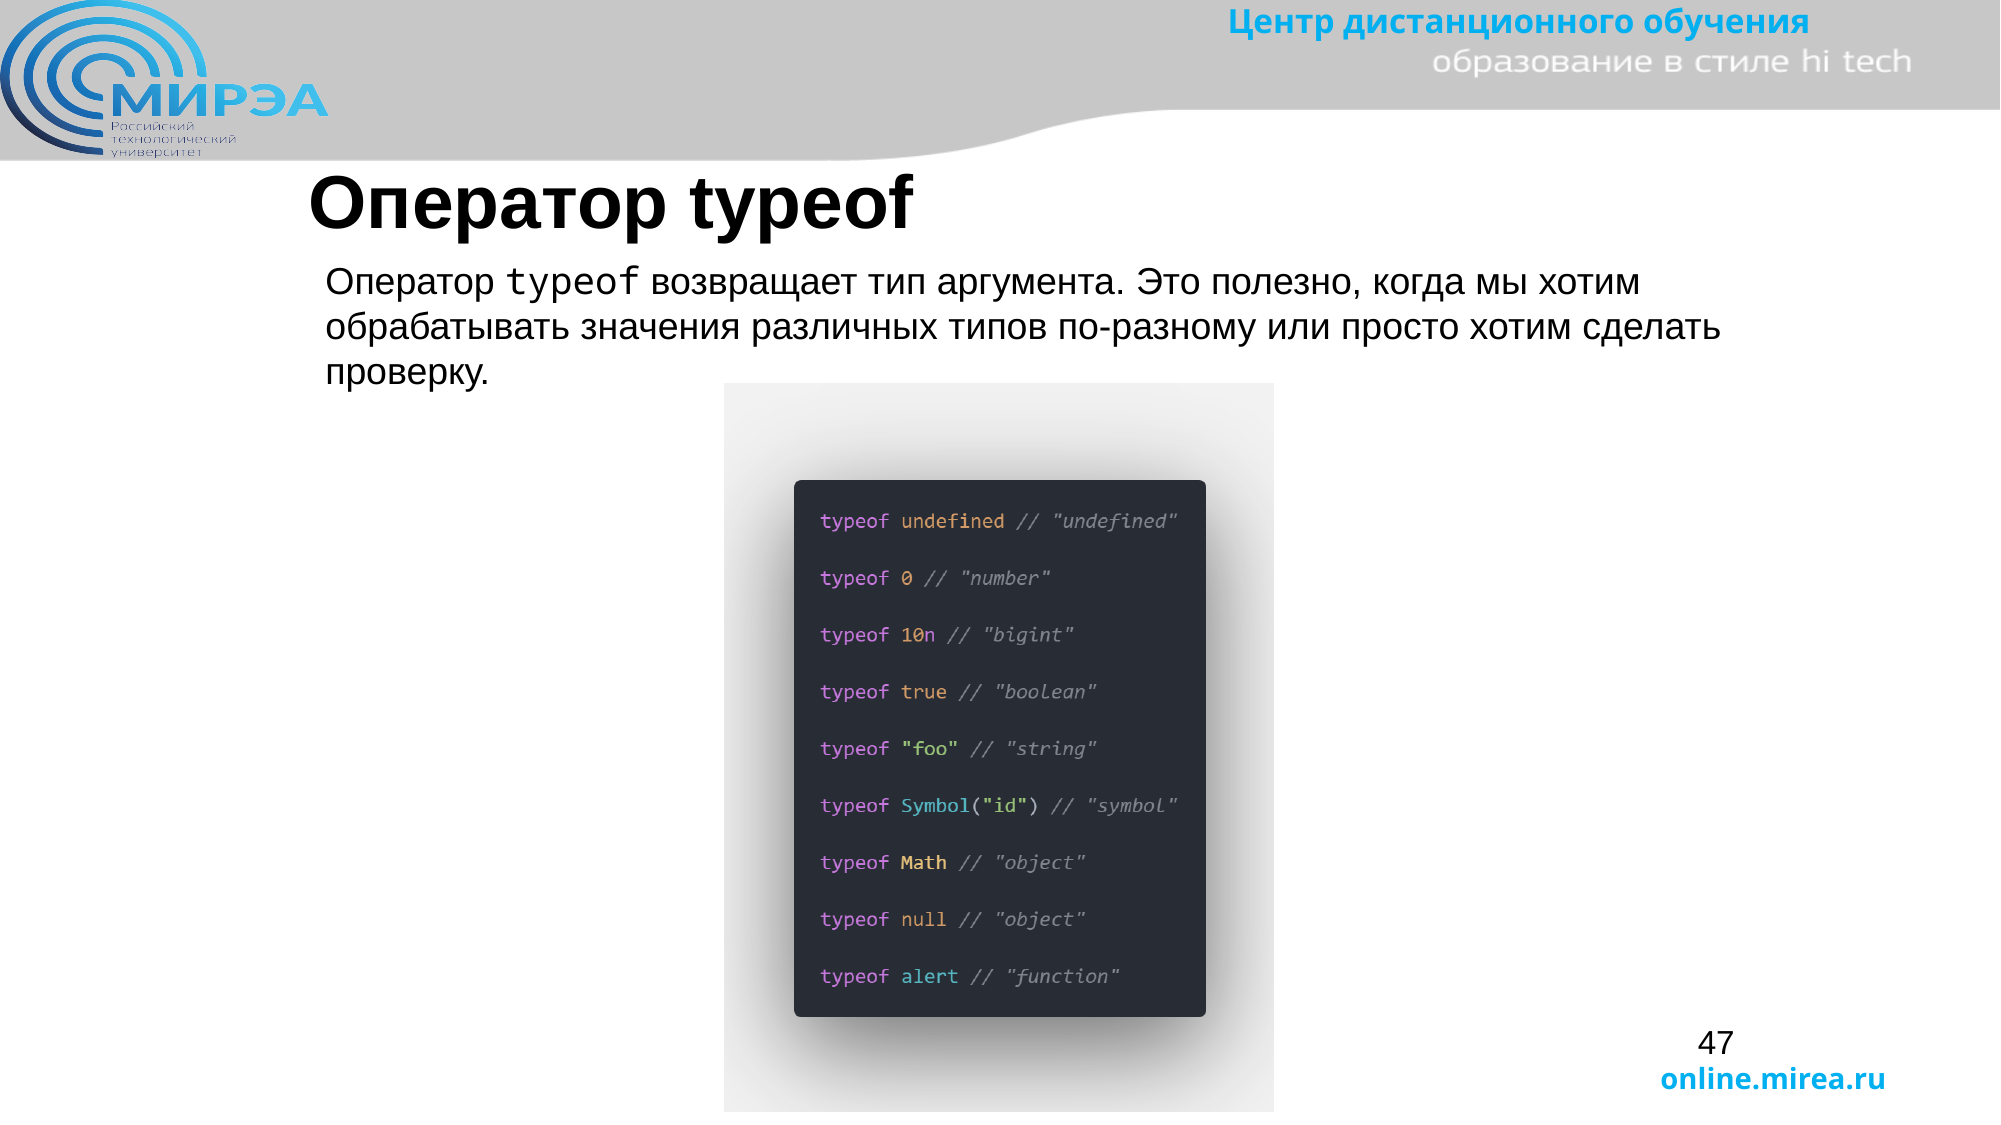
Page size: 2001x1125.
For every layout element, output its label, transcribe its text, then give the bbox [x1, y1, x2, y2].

picture [0, 0, 329, 159]
text_box Оператор typeof [293, 145, 1737, 251]
text_box 47 [1400, 1013, 1750, 1058]
text_box Оператор typeof возвращает тип аргумента. Это полезно, когда мы хотим обрабатывать значения различных типов по-разному или просто хотим сделать проверку. [310, 250, 1819, 394]
picture [724, 383, 1274, 1112]
